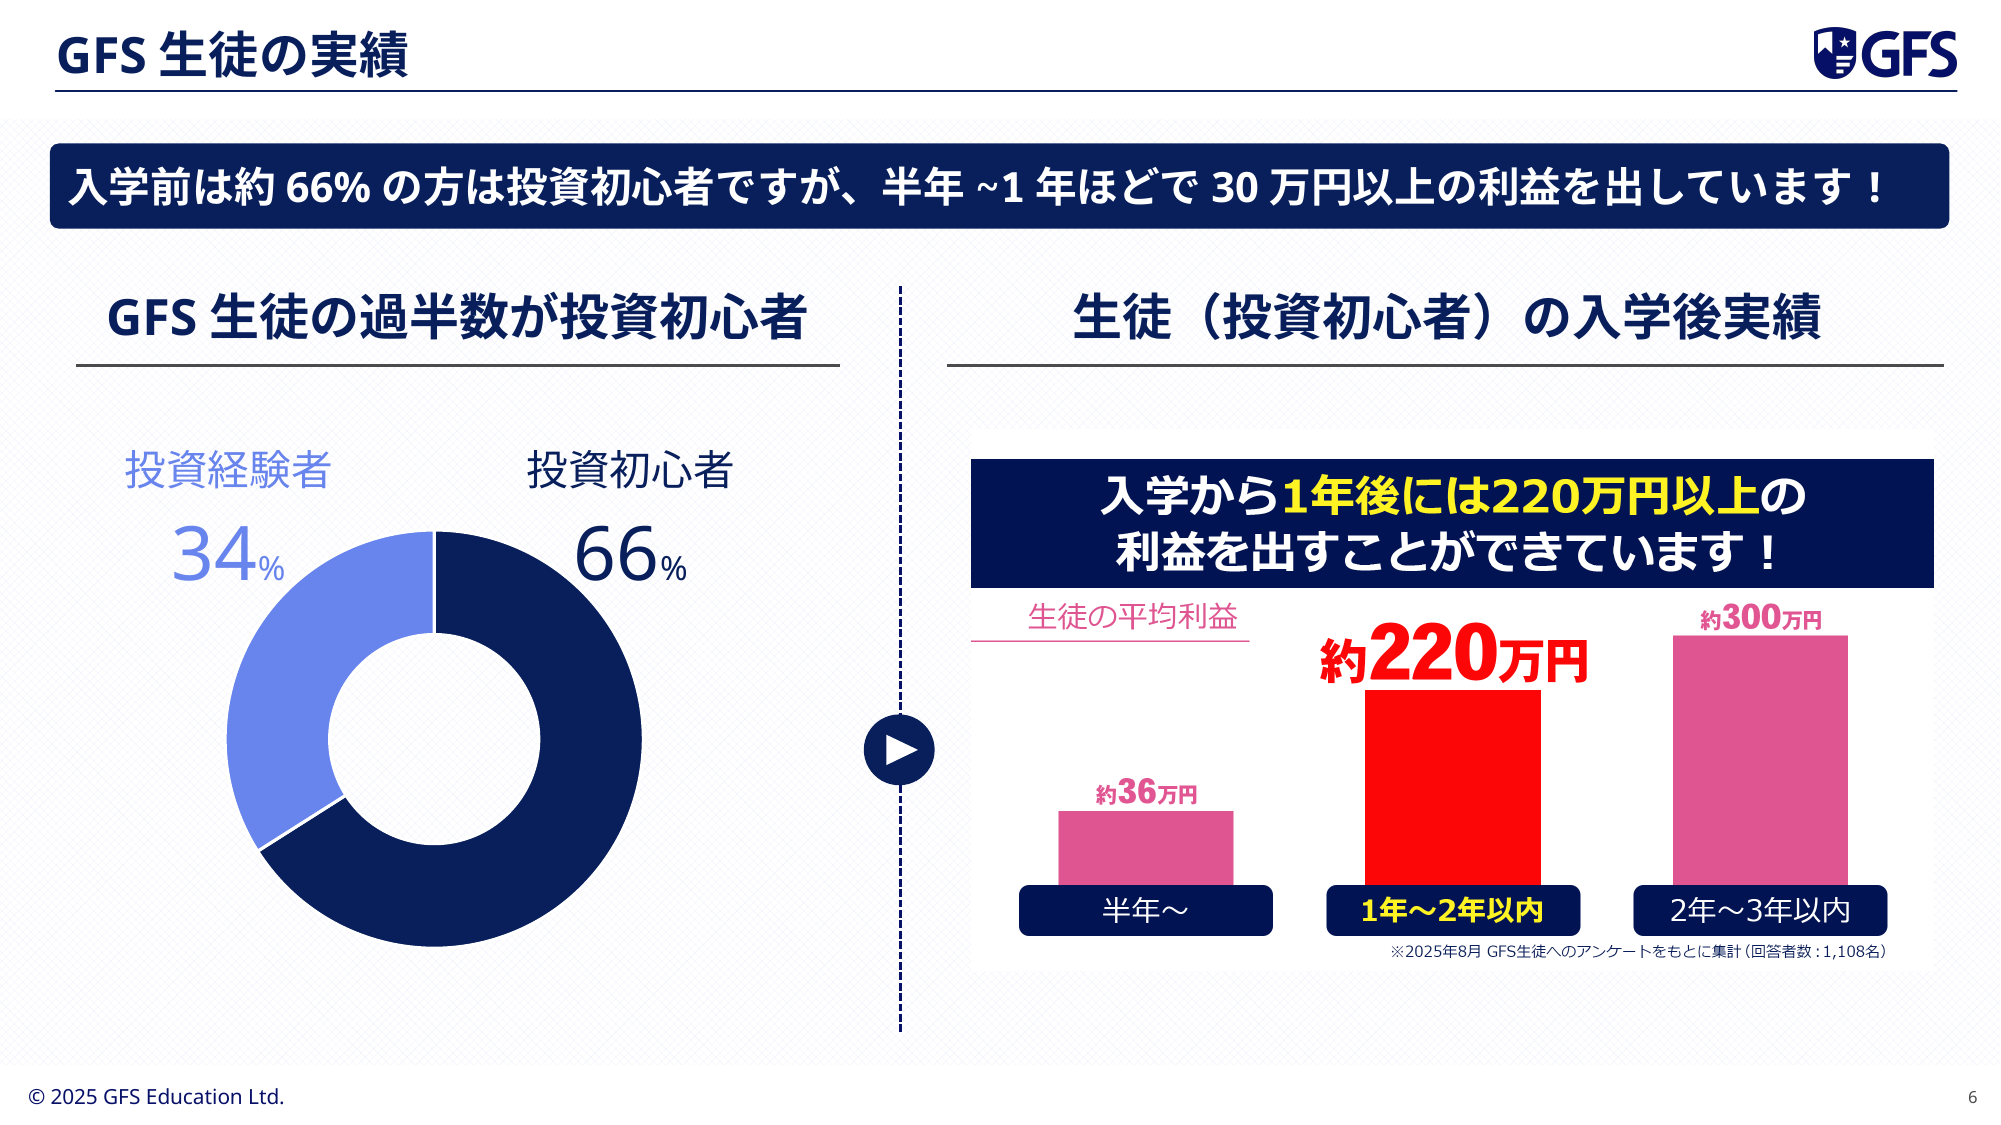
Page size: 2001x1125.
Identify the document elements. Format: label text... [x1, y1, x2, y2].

picture [971, 429, 1934, 971]
slide_number 5 [1896, 1079, 1993, 1115]
text_box 入学前は約66%の方は投資初心者ですが、半年~1年ほどで30万円以上の利益を出しています! [49, 142, 1950, 230]
picture [1814, 27, 1957, 79]
text_box GFS生徒の過半数が投資初心者 [64, 285, 851, 345]
chart [1047, 429, 1946, 1035]
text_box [863, 714, 935, 786]
title GFS生徒の実績 [55, 22, 1756, 91]
text_box 生徒（投資初心者）の入学後実績 [999, 285, 1897, 345]
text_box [136, 439, 724, 957]
